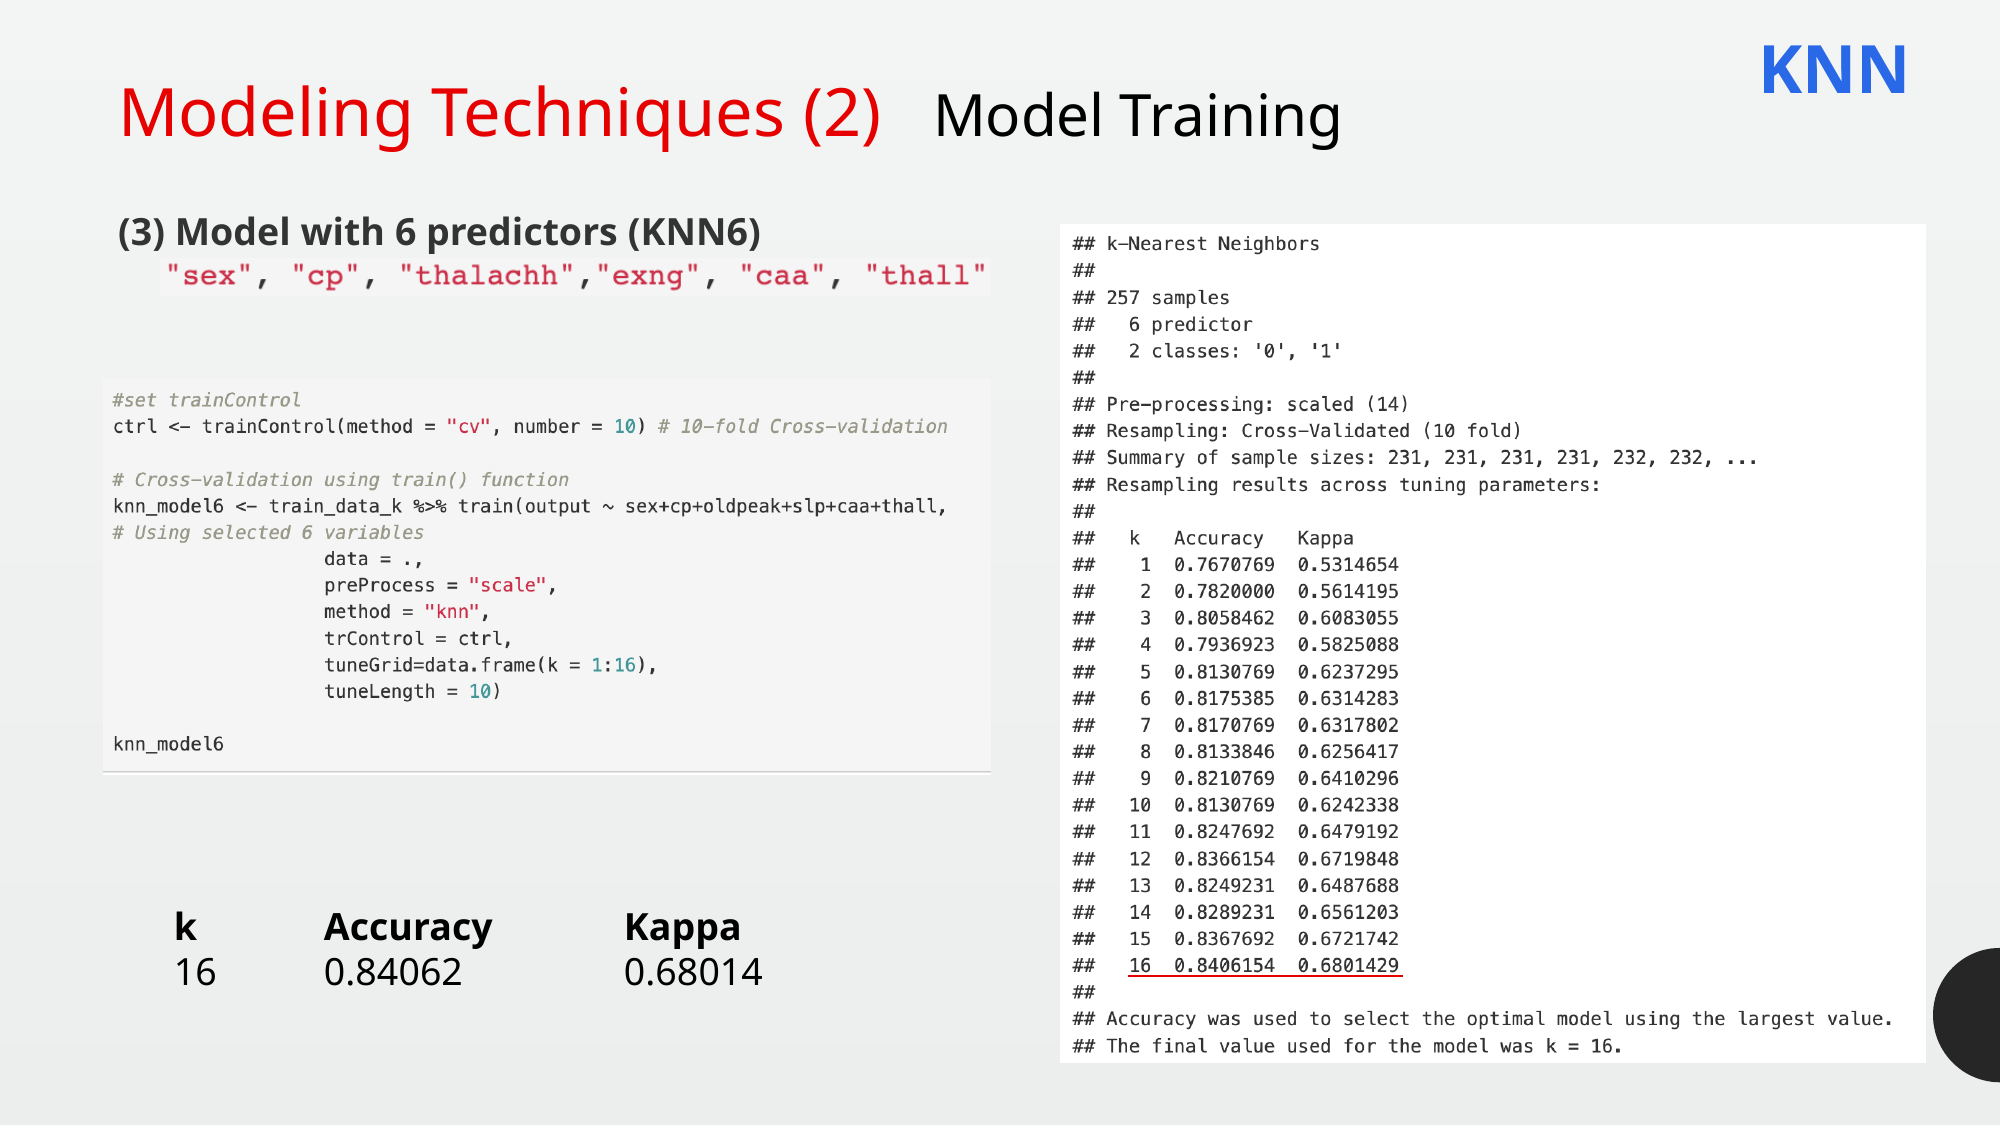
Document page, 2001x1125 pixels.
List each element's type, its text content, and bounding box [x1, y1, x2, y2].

text_box k Accuracy Kappa 16 0.84062 0.68014 [159, 895, 968, 1001]
text_box KNN [1638, 19, 1927, 115]
text_box (3) Model with 6 predictors (KNN6) [103, 200, 1185, 261]
picture [160, 258, 991, 296]
text_box Modeling Techniques (2) Model Training [103, 62, 1714, 157]
picture [103, 379, 991, 775]
picture [1060, 224, 1926, 1063]
